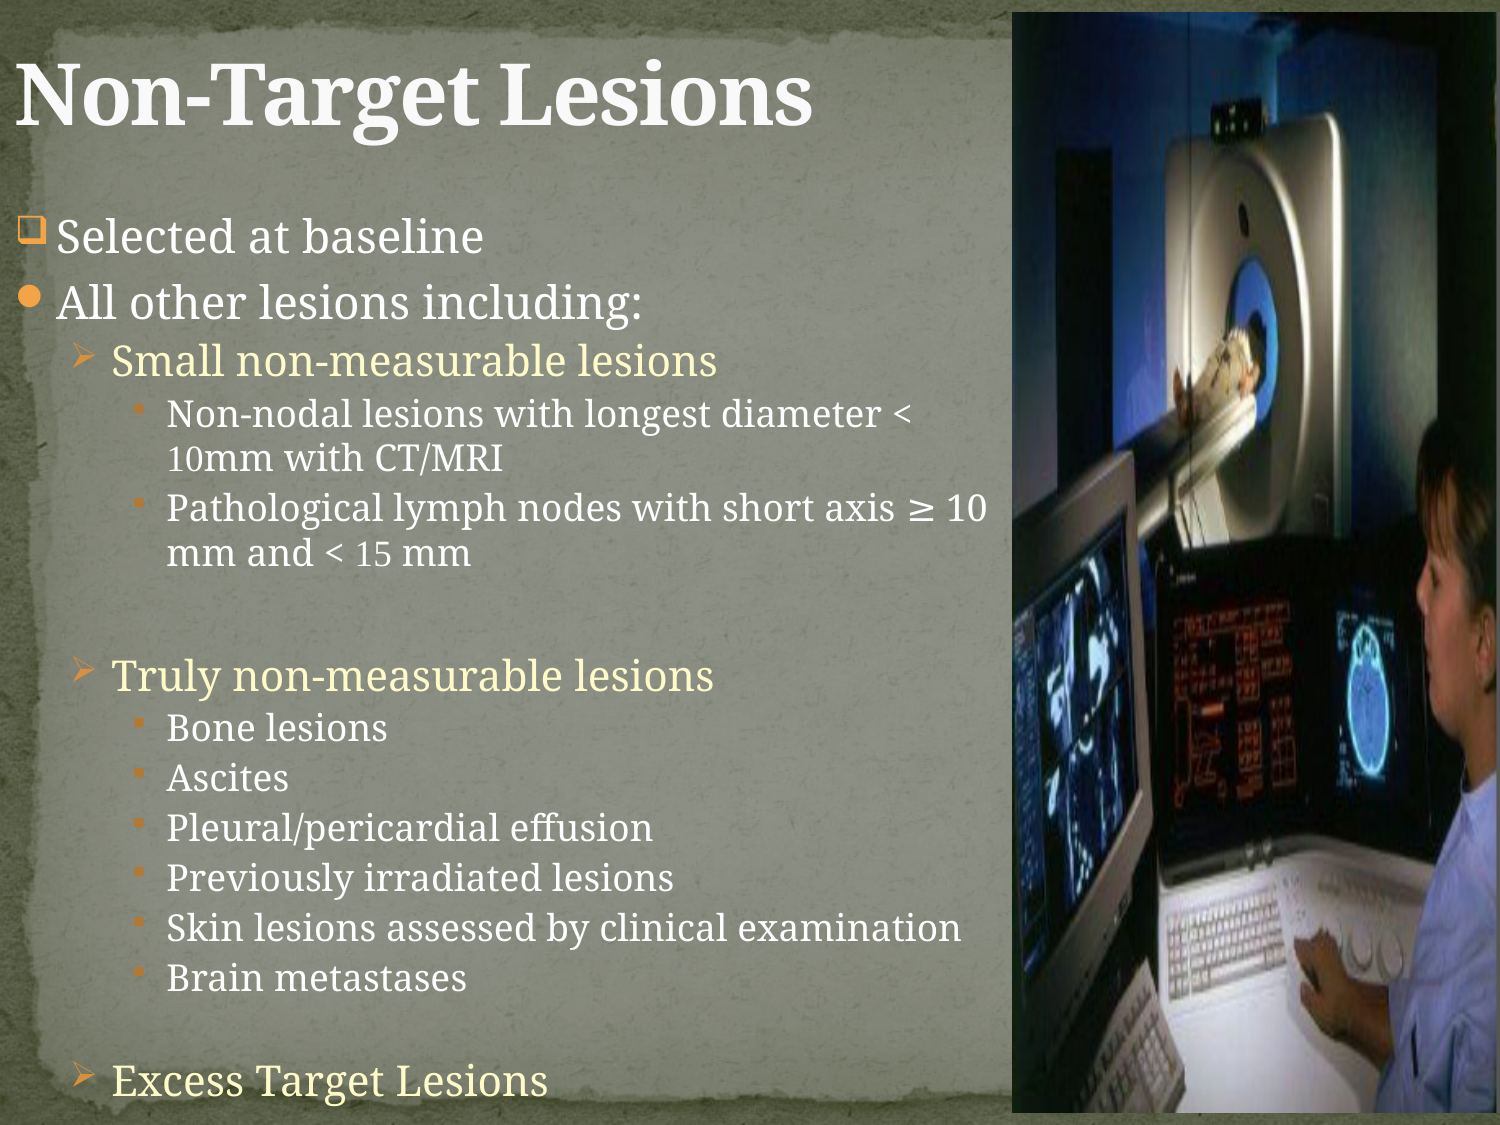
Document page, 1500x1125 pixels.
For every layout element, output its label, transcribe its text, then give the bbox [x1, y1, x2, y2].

list Selected at baseline All other lesions including: Small non-measurable lesions Non-nodal lesions with longest diameter < 10mm with CT/MRI Pathological lymph nodes with short axis ≥ 10 mm and < 15 mm Truly non-measurable lesions Bone lesions Ascites Pleural/pericardial effusion Previously irradiated lesions Skin lesions assessed by clinical examination Brain metastases Excess Target Lesions [0, 200, 1013, 1125]
title Non-Target Lesions [0, 5, 838, 150]
picture [1012, 12, 1500, 1114]
